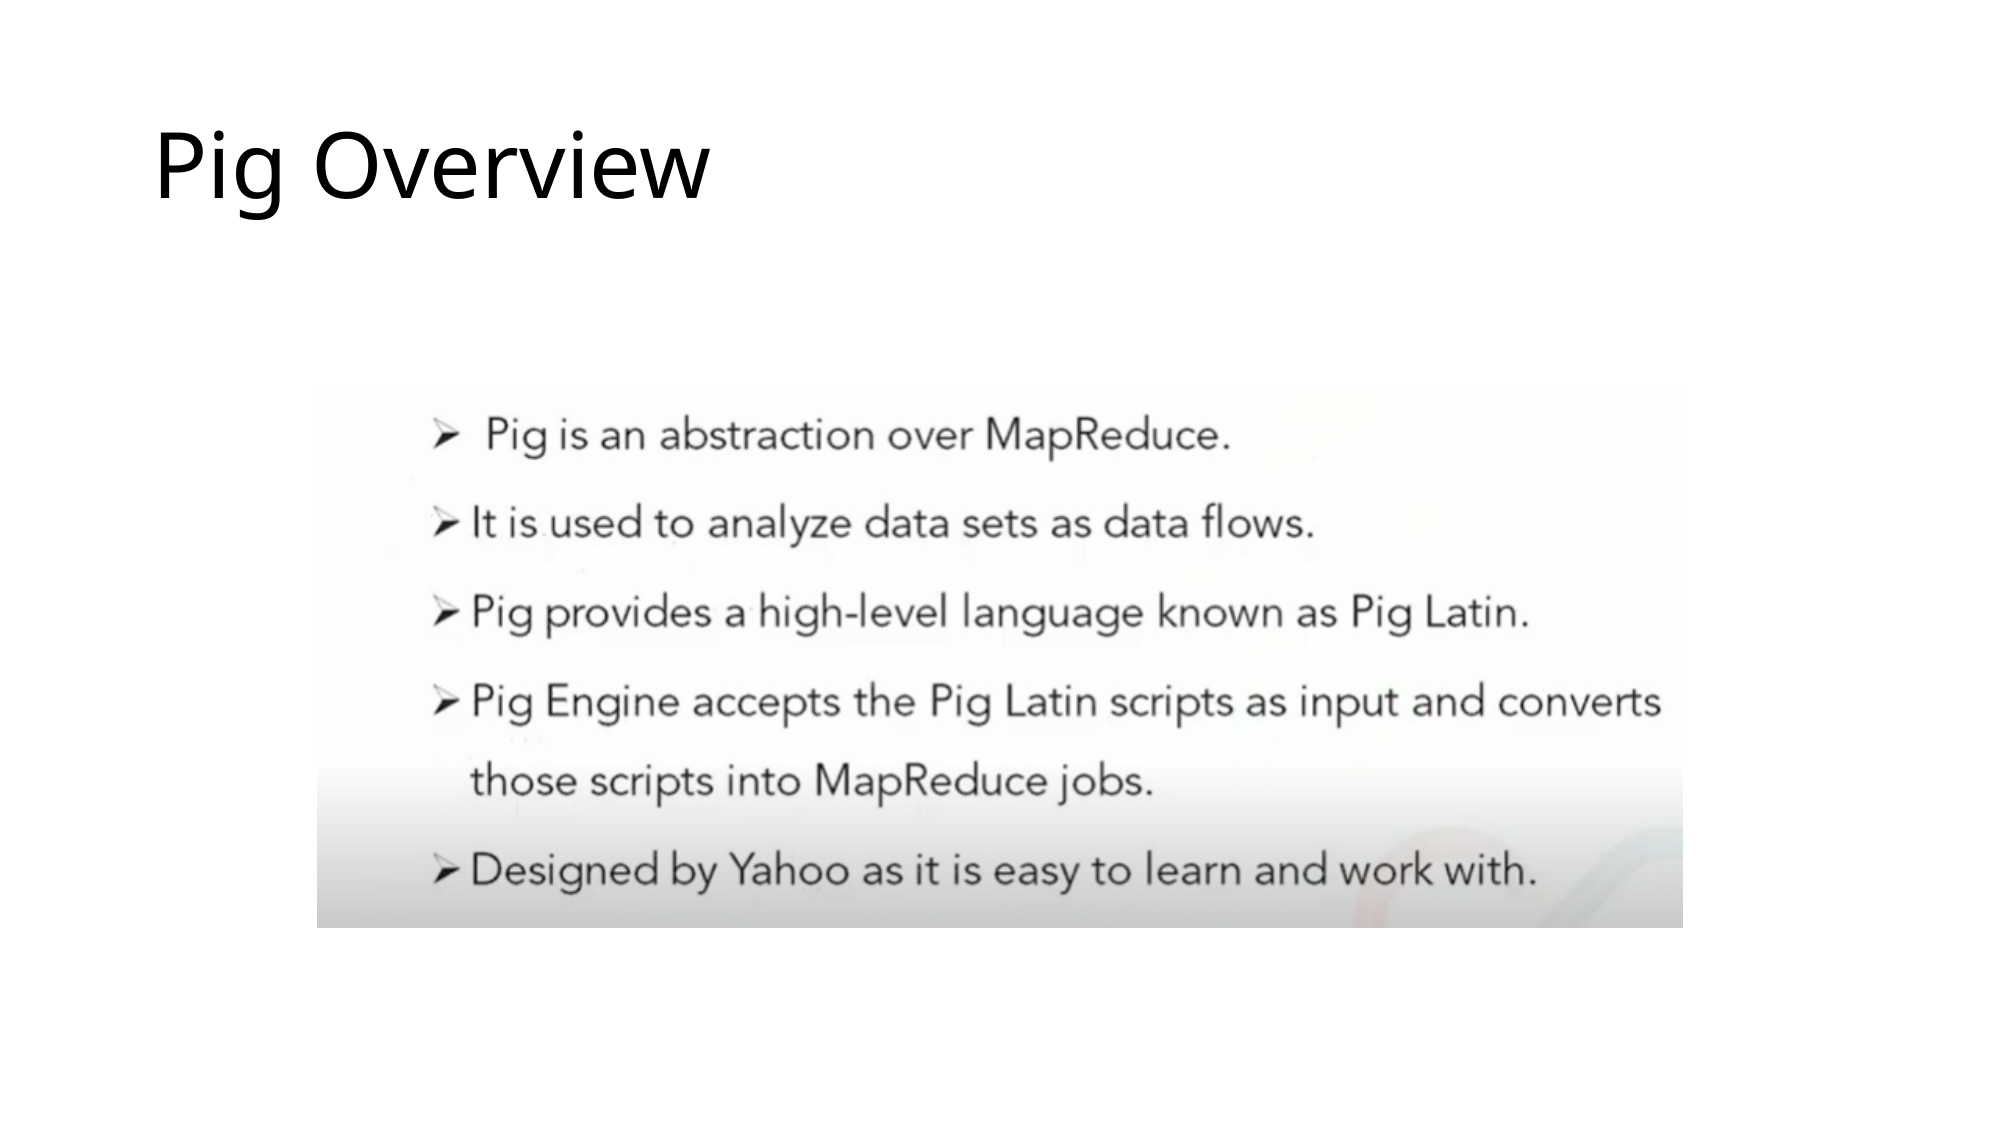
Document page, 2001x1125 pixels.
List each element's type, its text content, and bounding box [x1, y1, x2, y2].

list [317, 385, 1683, 928]
title Pig Overview [137, 59, 1863, 278]
